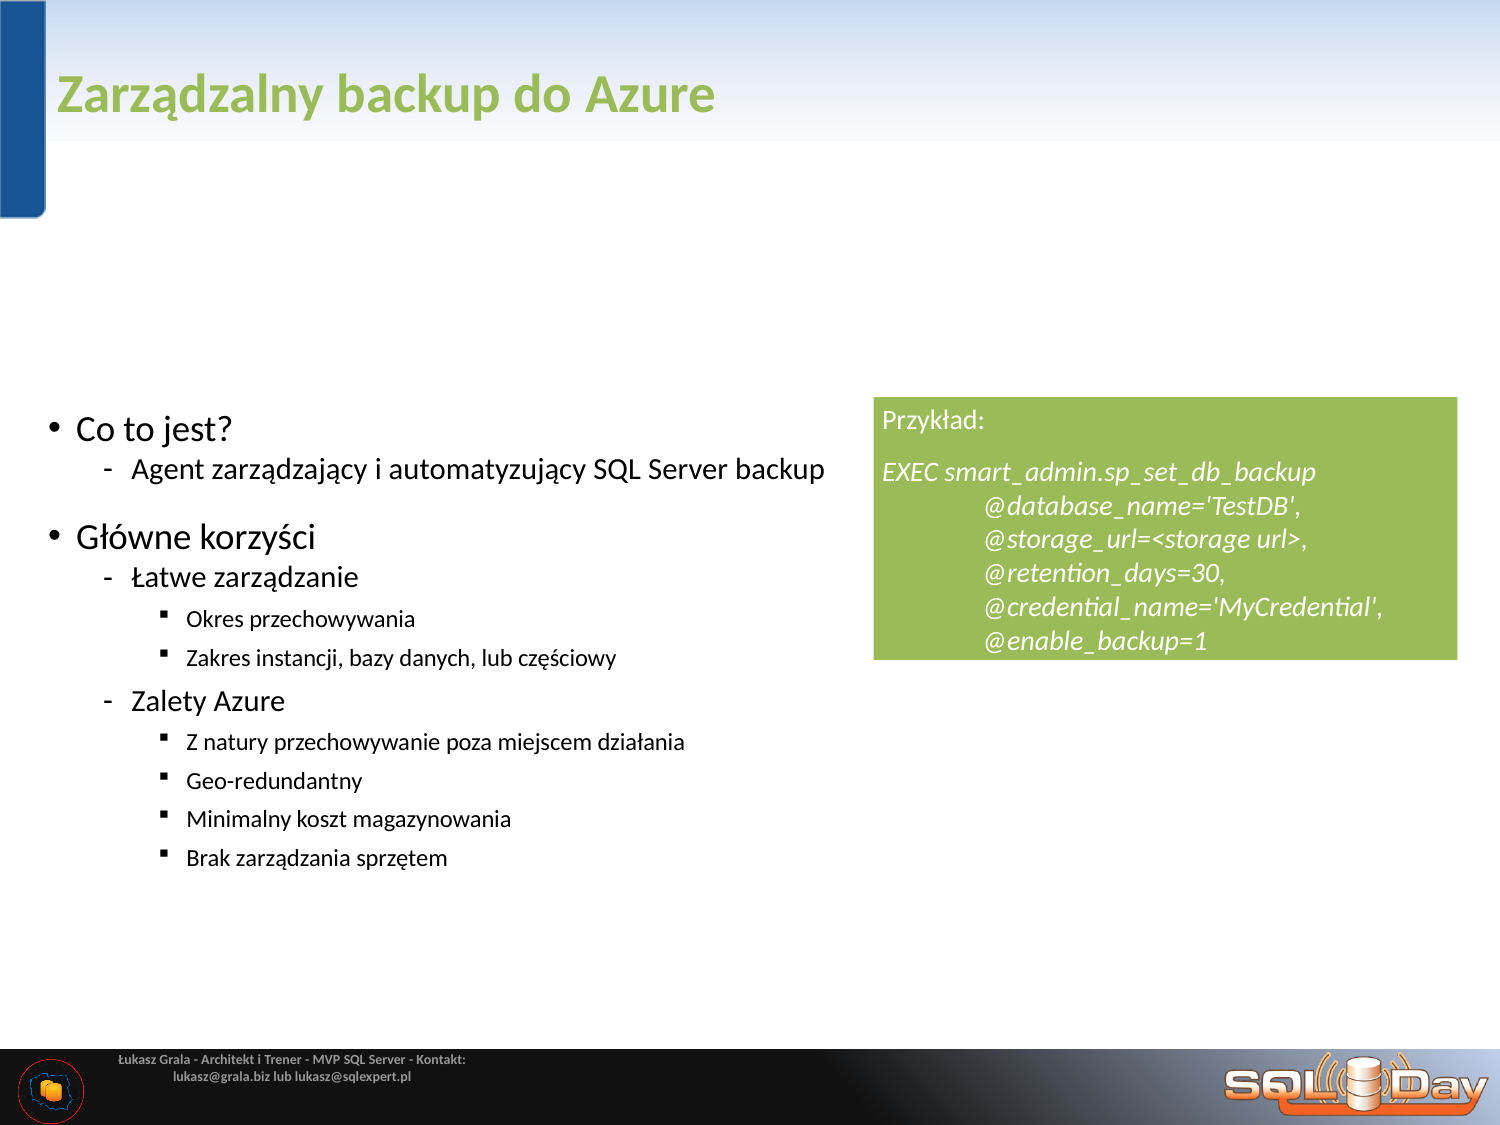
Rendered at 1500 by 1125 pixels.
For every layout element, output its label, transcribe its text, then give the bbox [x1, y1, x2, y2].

list Co to jest? Agent zarządzający i automatyzujący SQL Server backup Główne korzyści Łatwe zarządzanie Okres przechowywania Zakres instancji, bazy danych, lub częściowy Zalety Azure Z natury przechowywanie poza miejscem działania Geo-redundantny Minimalny koszt magazynowania Brak zarządzania sprzętem [33, 397, 861, 890]
text_box Przykład: EXEC smart_admin.sp_set_db_backup @database_name='TestDB', @storage_url=<storage url>, @retention_days=30, @credential_name='MyCredential', @enable_backup=1 [873, 397, 1458, 660]
picture [16, 1057, 85, 1125]
title Zarządzalny backup do Azure [33, 42, 1136, 220]
picture [0, 0, 46, 219]
picture [1224, 1052, 1489, 1116]
footer Łukasz Grala - Architekt i Trener - MVP SQL Server - Kontakt: lukasz@grala.biz lub lukasz@sqlexpert.pl [55, 1055, 530, 1078]
